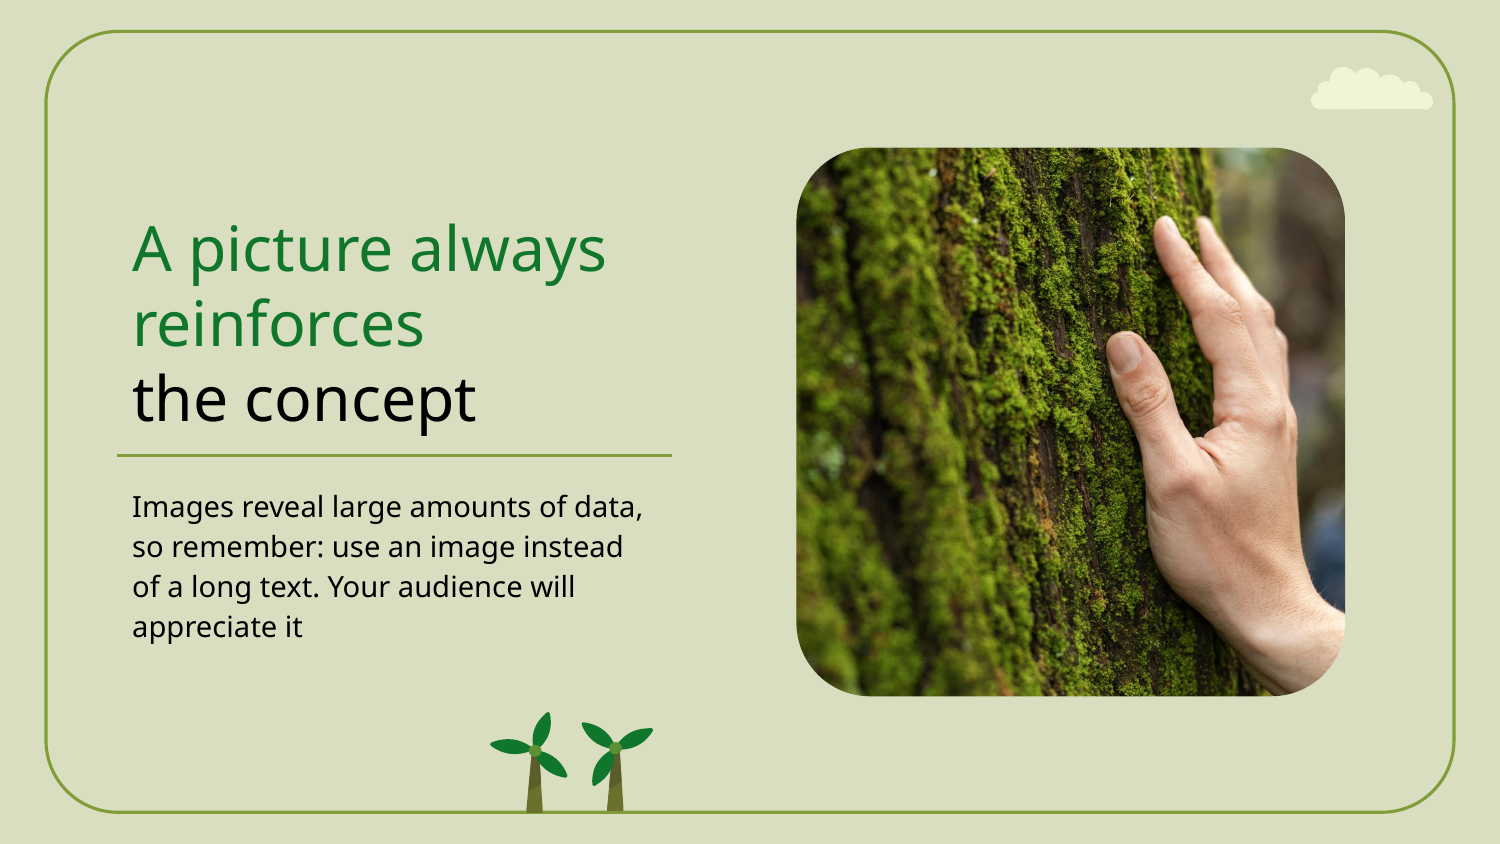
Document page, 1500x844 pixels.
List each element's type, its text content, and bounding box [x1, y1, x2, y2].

subtitle Images reveal large amounts of data, so remember: use an image instead of a long text. Your audience will appreciate it [116, 467, 666, 651]
picture [796, 147, 1346, 697]
title A picture always reinforces the concept [116, 193, 666, 435]
